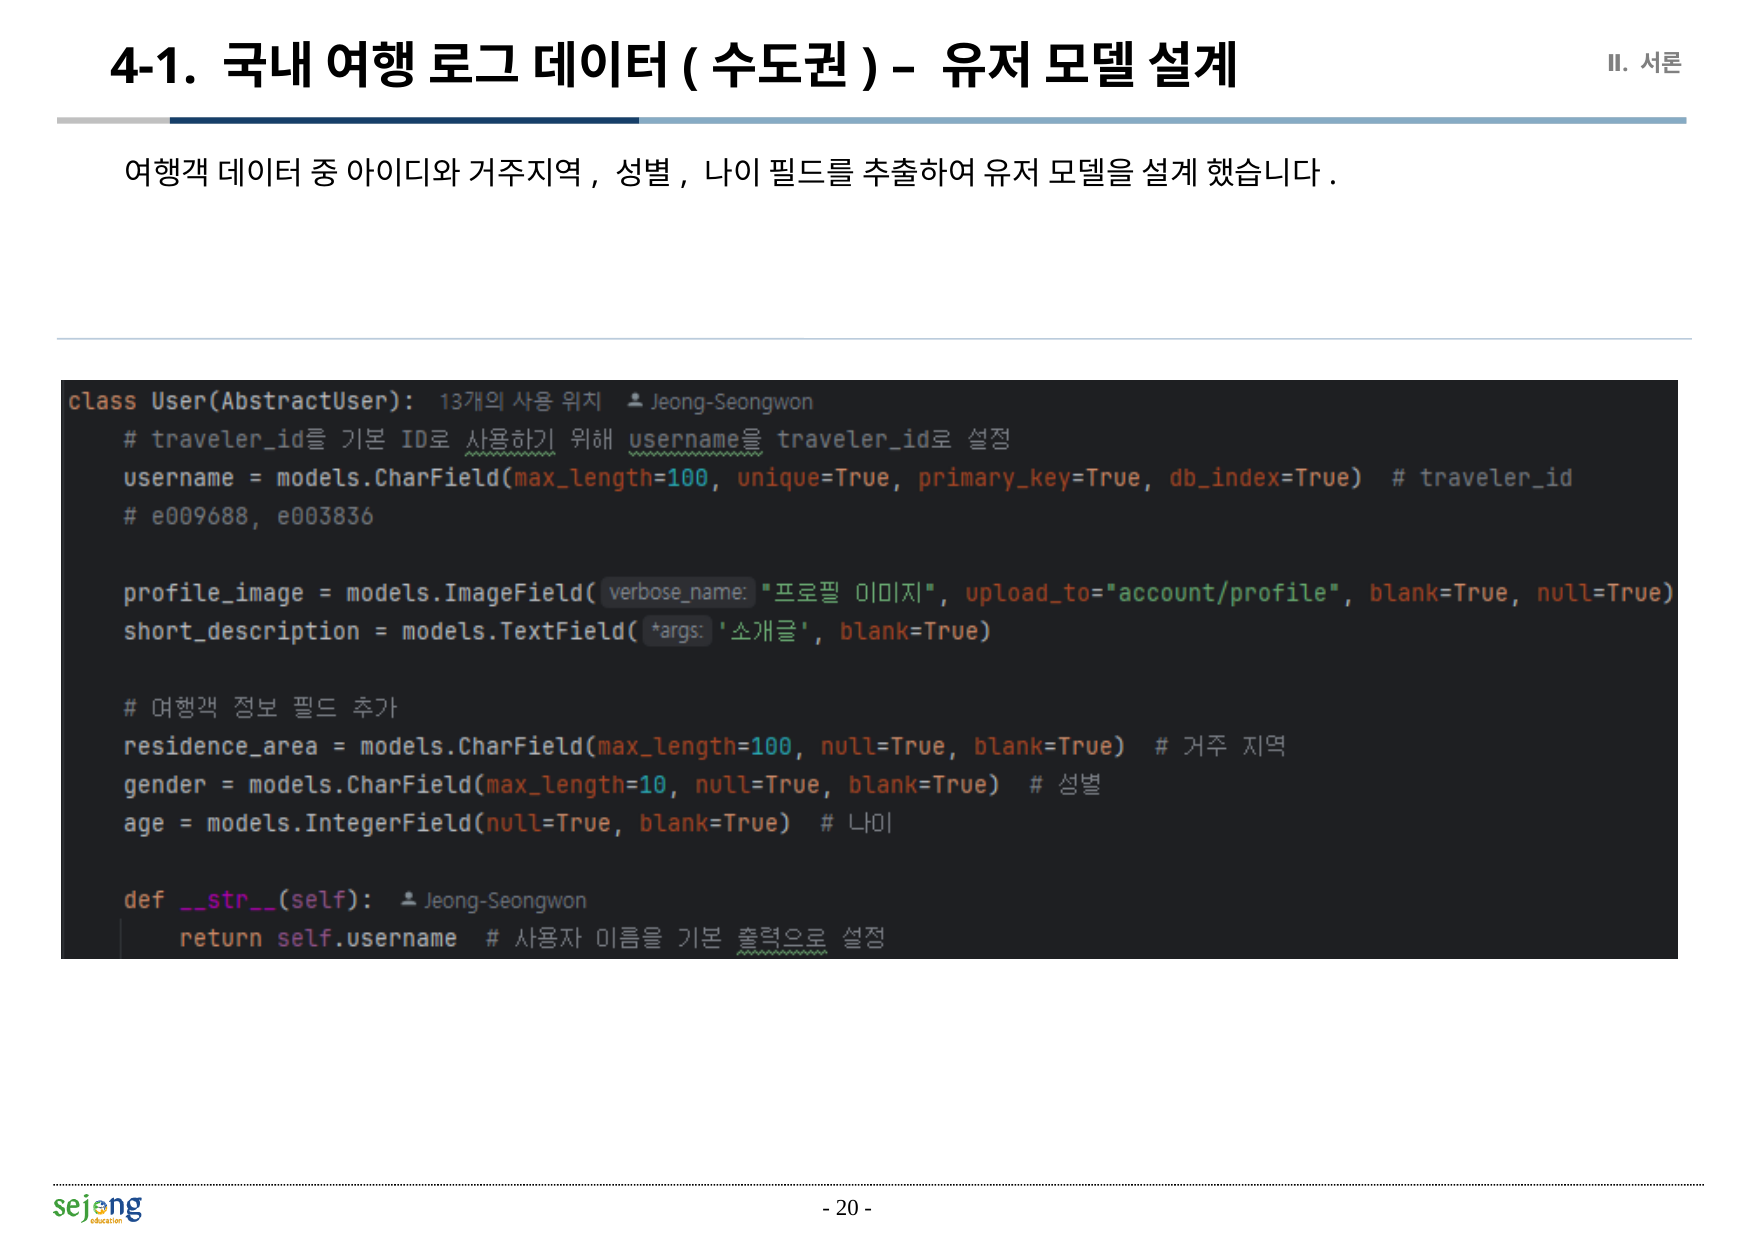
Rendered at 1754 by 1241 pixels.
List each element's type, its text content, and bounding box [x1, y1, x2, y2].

picture [61, 380, 1678, 959]
picture [50, 1188, 142, 1228]
text_box 기술 스택 [86, 135, 237, 235]
text_box 여행객 데이터 중 아이디와 거주지역, 성별, 나이 필드를 추출하여 유저 모델을 설계 했습니다. [109, 145, 1639, 198]
text_box 4-1. 국내 여행 로그 데이터(수도권) – 유저 모델 설계 [95, 26, 1673, 102]
text_box Ⅱ. 서론 [1150, 41, 1699, 84]
